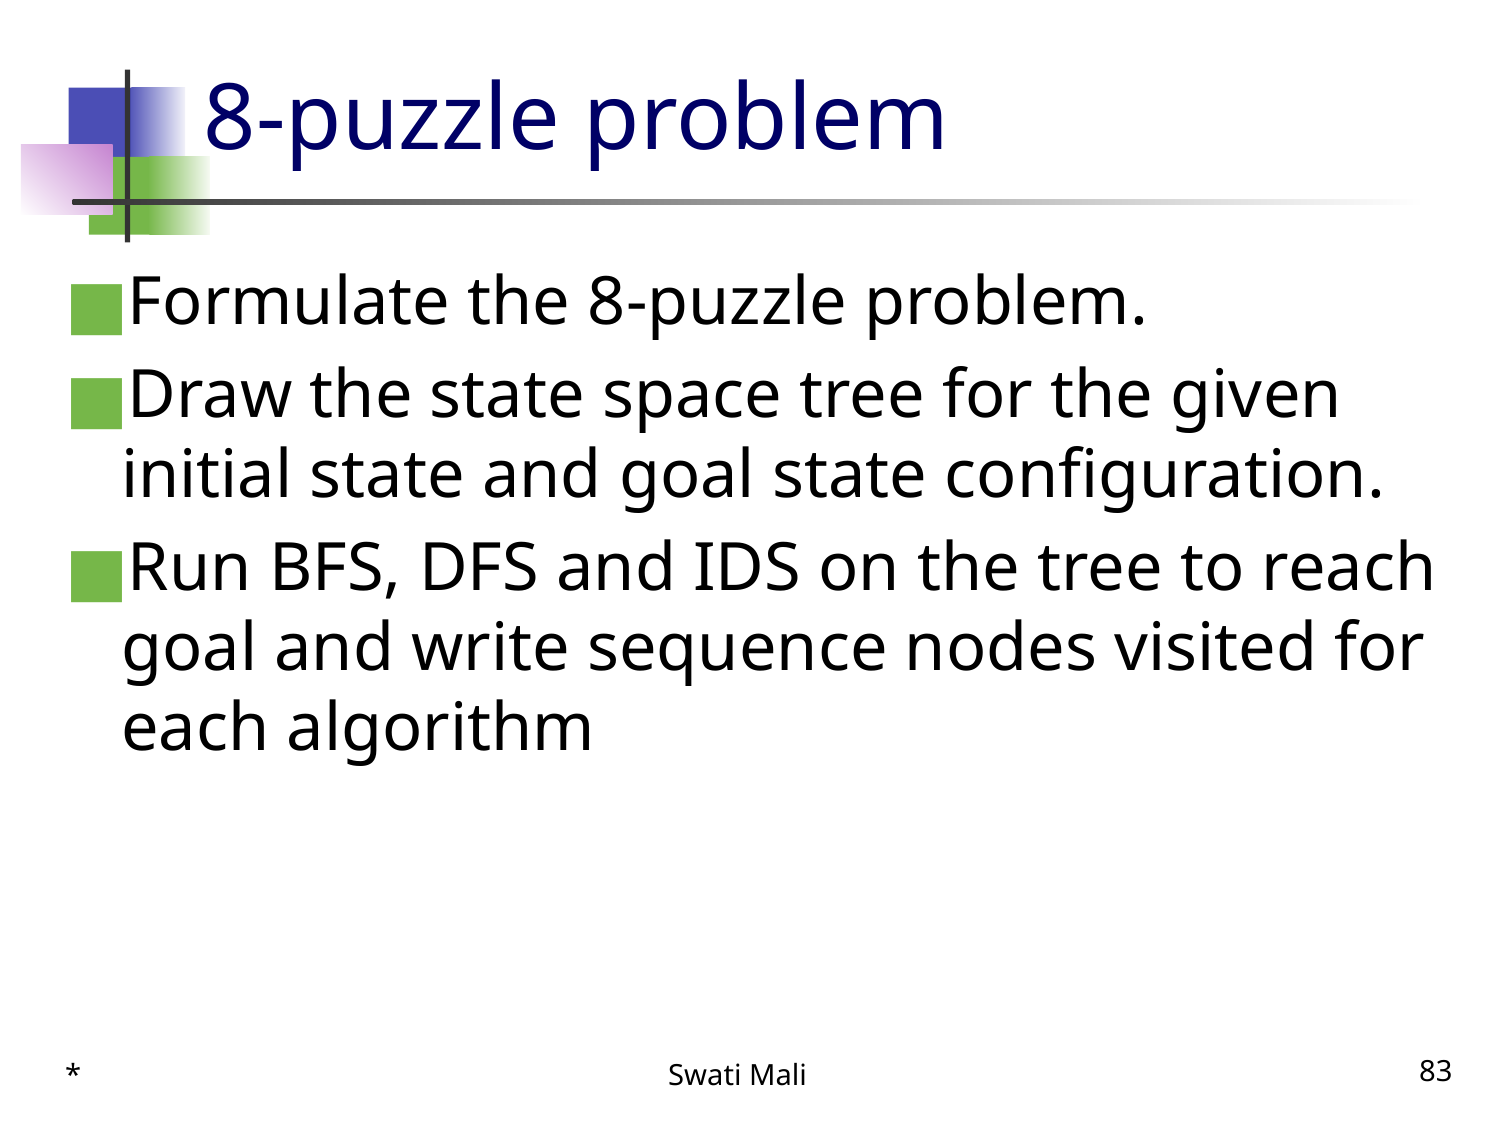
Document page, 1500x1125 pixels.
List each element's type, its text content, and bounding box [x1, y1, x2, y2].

text_box 83 [1155, 1024, 1468, 1100]
title 8-puzzle problem [188, 35, 1468, 175]
text_box Swati Mali [500, 1024, 975, 1100]
list Formulate the 8-puzzle problem. Draw the state space tree for the given initial state and goal state configuration. Run BFS, DFS and IDS on the tree to reach goal and write sequence nodes visited for each algorithm [50, 249, 1469, 1006]
text_box * [49, 1024, 363, 1100]
